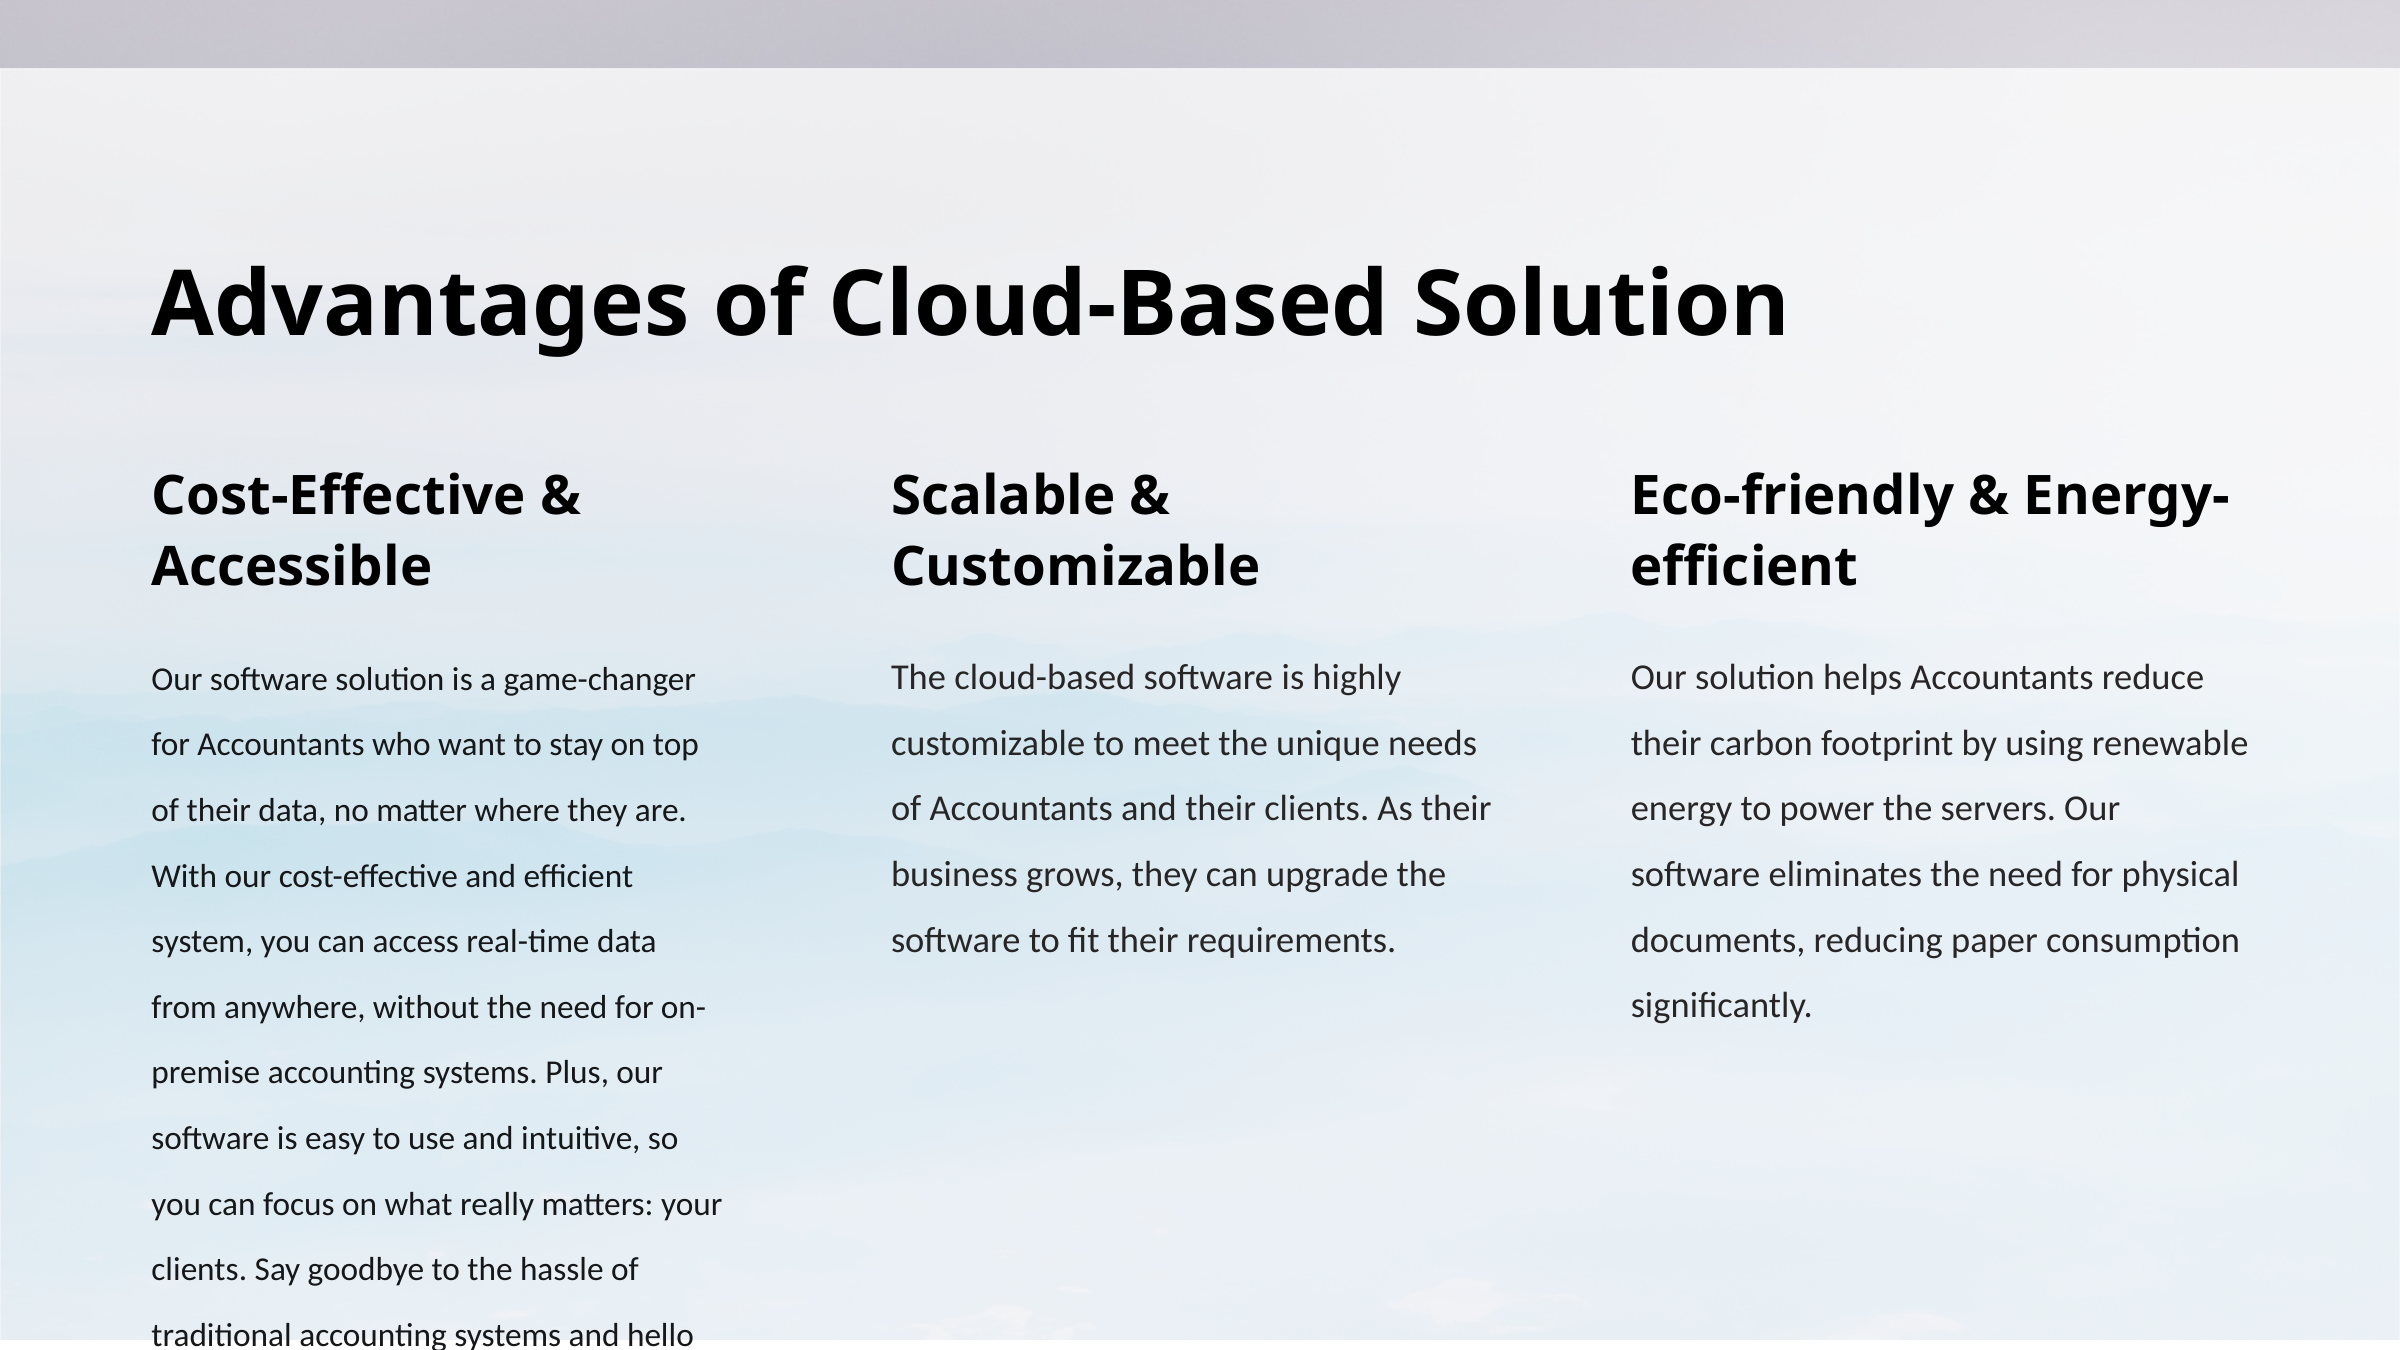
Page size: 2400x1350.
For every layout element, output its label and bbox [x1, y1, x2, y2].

picture [0, 0, 2400, 1340]
text_box [0, 1340, 2400, 1350]
